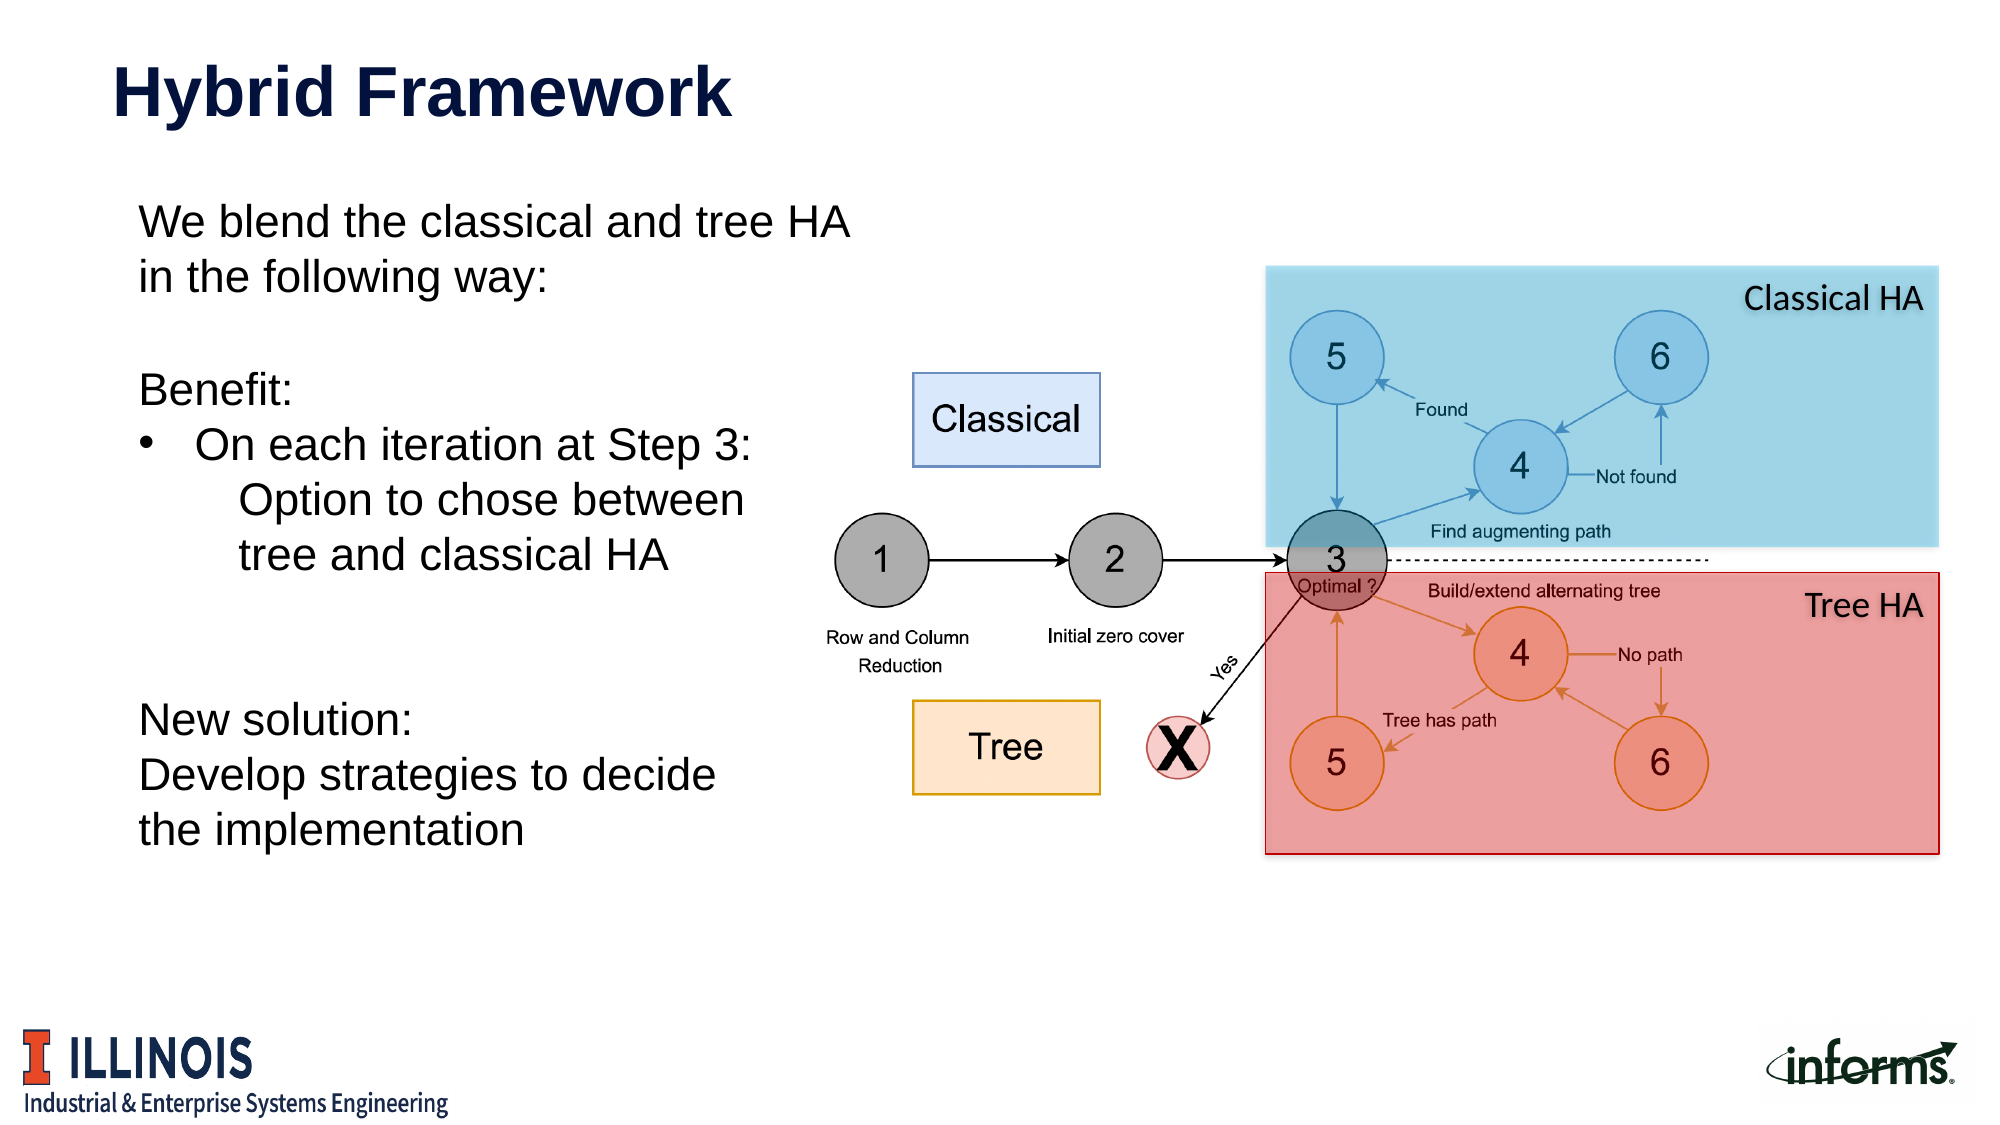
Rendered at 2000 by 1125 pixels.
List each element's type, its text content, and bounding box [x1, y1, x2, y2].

picture [23, 1029, 463, 1125]
picture [1756, 1017, 1981, 1106]
text_box Classical HA [1265, 265, 1940, 548]
text_box Benefit: On each iteration at Step 3: Option to chose between tree and classical HA [123, 352, 789, 587]
text_box Hybrid Framework [97, 38, 1892, 170]
picture [801, 290, 1731, 835]
text_box We blend the classical and tree HA in the following way: [123, 184, 875, 310]
text_box New solution: Develop strategies to decide the implementation [123, 681, 782, 862]
text_box Tree HA [1265, 572, 1940, 855]
